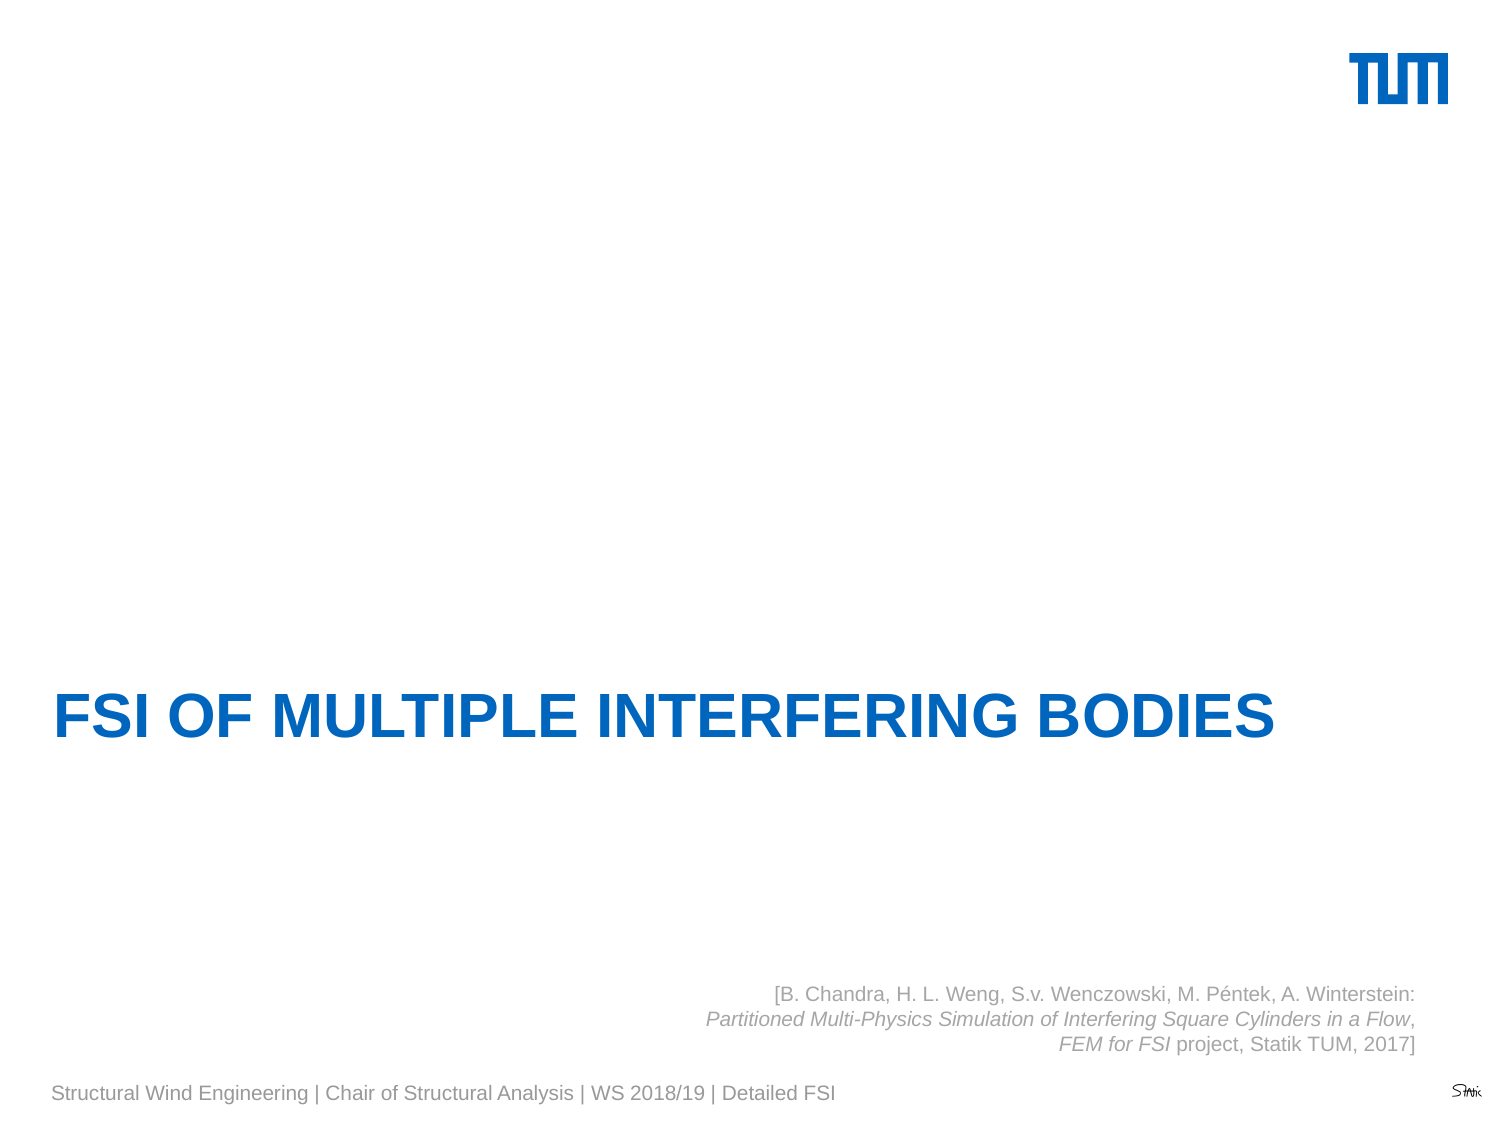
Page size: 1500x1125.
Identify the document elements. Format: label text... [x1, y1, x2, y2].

text_box [B. Chandra, H. L. Weng, S.v. Wenczowski, M. Péntek, A. Winterstein: Partitioned Multi-Physics Simulation of Interfering Square Cylinders in a Flow, FEM for FSI project, Statik TUM, 2017] [681, 973, 1431, 1064]
text_box FSI OF MULTIPLE INTERFERING BODIES [53, 675, 1324, 756]
picture [1452, 1084, 1482, 1097]
